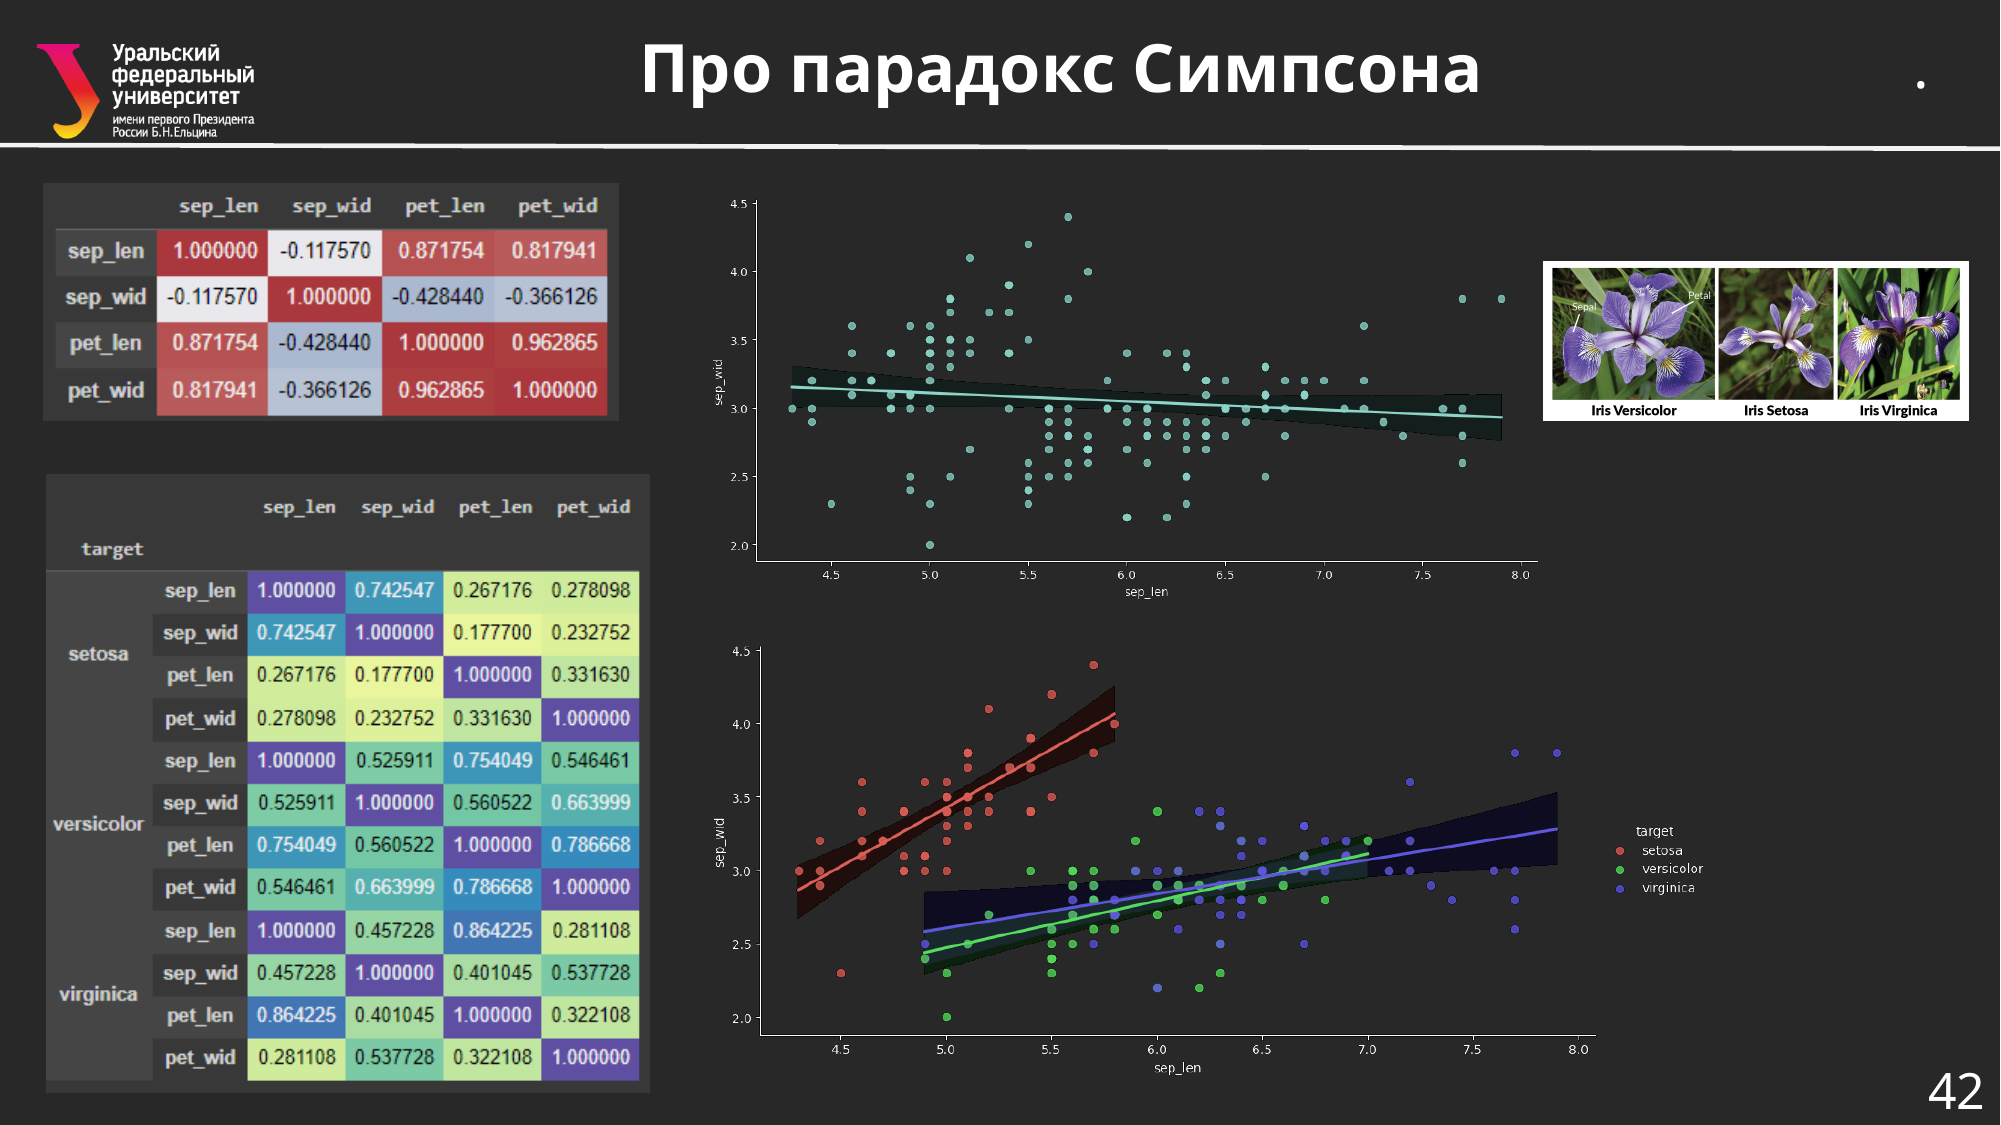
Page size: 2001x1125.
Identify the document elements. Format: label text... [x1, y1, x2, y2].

picture [704, 636, 1714, 1083]
picture [0, 0, 291, 144]
title Про парадокс Симпсона [292, 0, 1962, 144]
picture [704, 190, 1969, 606]
picture [46, 474, 650, 1094]
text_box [0, 144, 2000, 149]
slide_number 42 [1843, 1062, 2000, 1125]
picture [0, 149, 619, 421]
